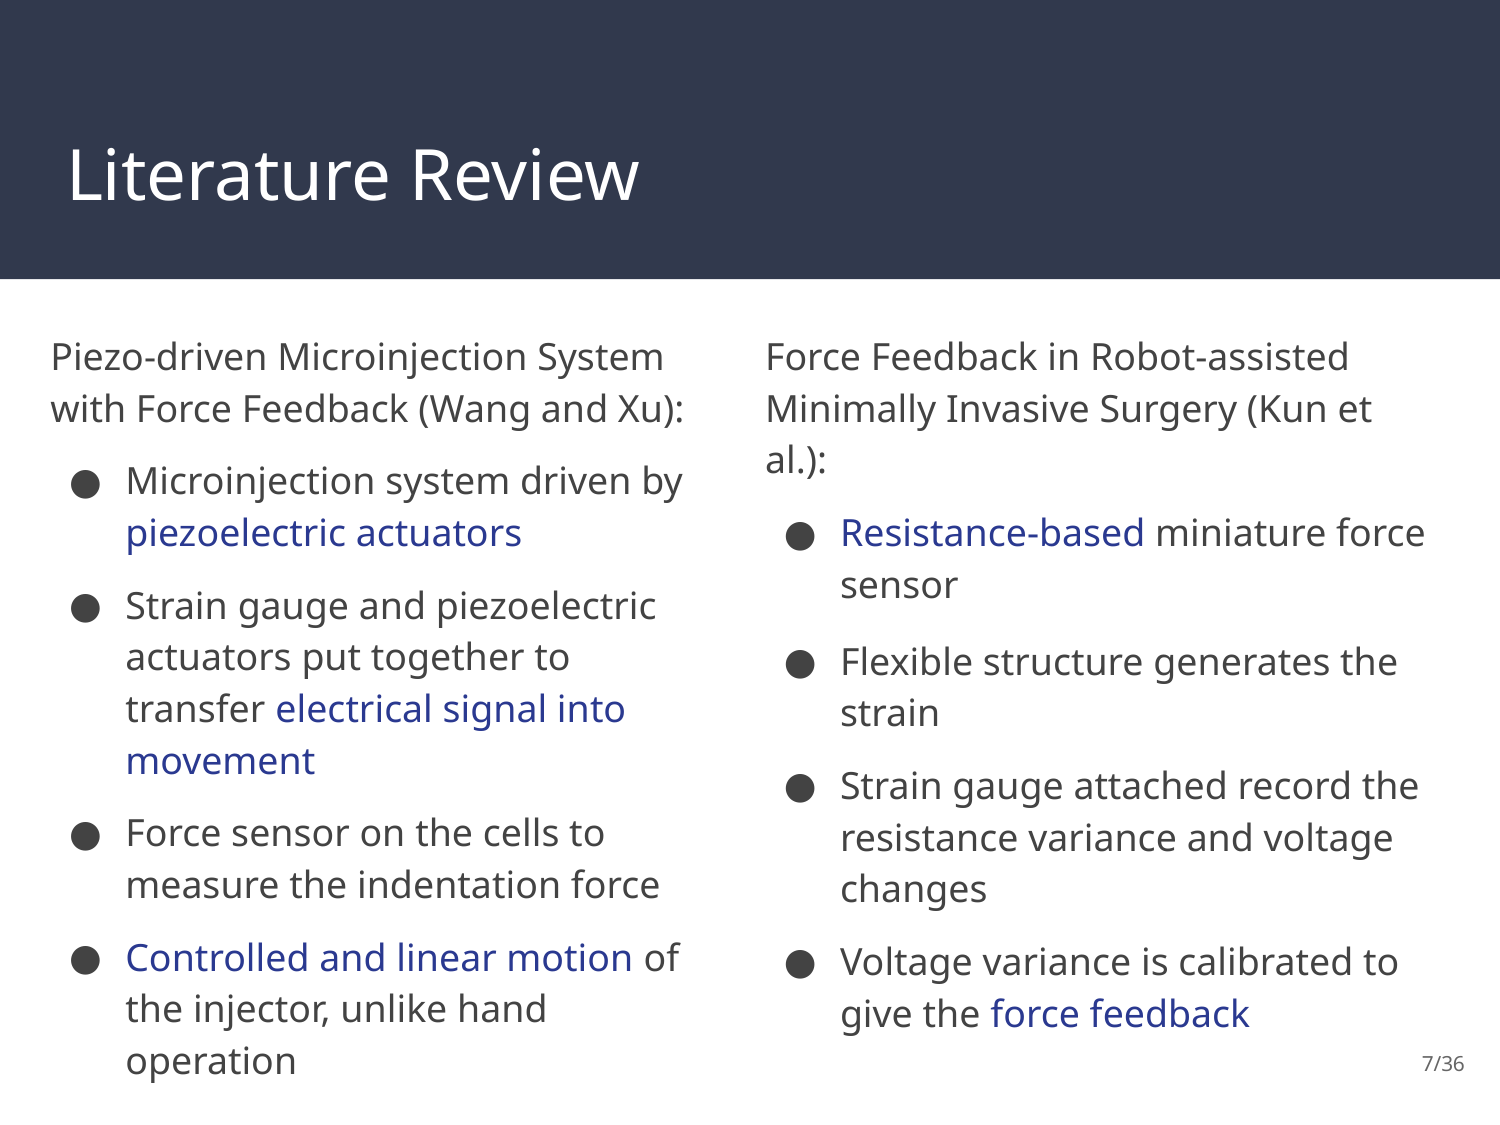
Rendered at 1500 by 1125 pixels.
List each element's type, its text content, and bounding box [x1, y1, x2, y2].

text_box Piezo-driven Microinjection System with Force Feedback (Wang and Xu): Microinjection system driven by piezoelectric actuators Strain gauge and piezoelectric actuators put together to transfer electrical signal into movement Force sensor on the cells to measure the indentation force Controlled and linear motion of the injector, unlike hand operation [35, 311, 735, 1106]
text_box Force Feedback in Robot-assisted Minimally Invasive Surgery (Kun et al.): Resistance-based miniature force sensor Flexible structure generates the strain Strain gauge attached record the resistance variance and voltage changes Voltage variance is calibrated to give the force feedback [749, 311, 1449, 1106]
title Literature Review [51, 109, 1449, 246]
slide_number ‹#›/36 [1449, 1019, 1480, 1106]
